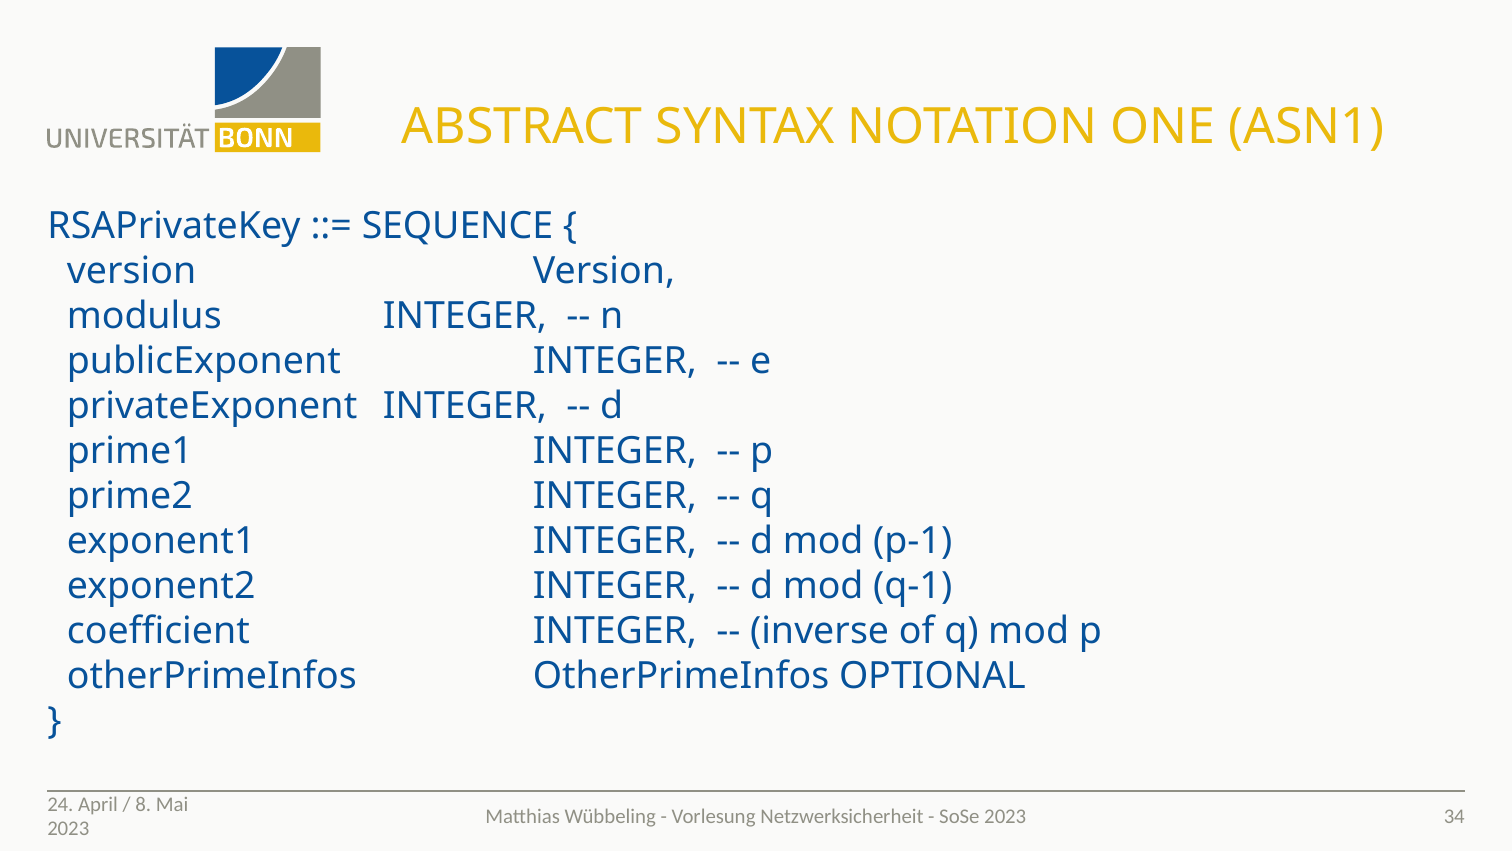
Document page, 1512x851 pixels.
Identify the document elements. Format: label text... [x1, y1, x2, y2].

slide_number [47, 791, 189, 839]
list RSAPrivateKey ::= SEQUENCE { version Version, modulus INTEGER, -- n publicExponent INTEGER, -- e privateExponent INTEGER, -- d prime1 INTEGER, -- p prime2 INTEGER, -- q exponent1 INTEGER, -- d mod (p-1) exponent2 INTEGER, -- d mod (q-1) coefficient INTEGER, -- (inverse of q) mod p otherPrimeInfos OtherPrimeInfos OPTIONAL } [47, 200, 1465, 745]
slide_number 34 [1370, 791, 1465, 839]
footer Matthias Wübbeling - Vorlesung Netzwerksicherheit - SoSe 2023 [342, 791, 1170, 839]
title Abstract Syntax Notation One (ASN1) [401, 47, 1465, 154]
